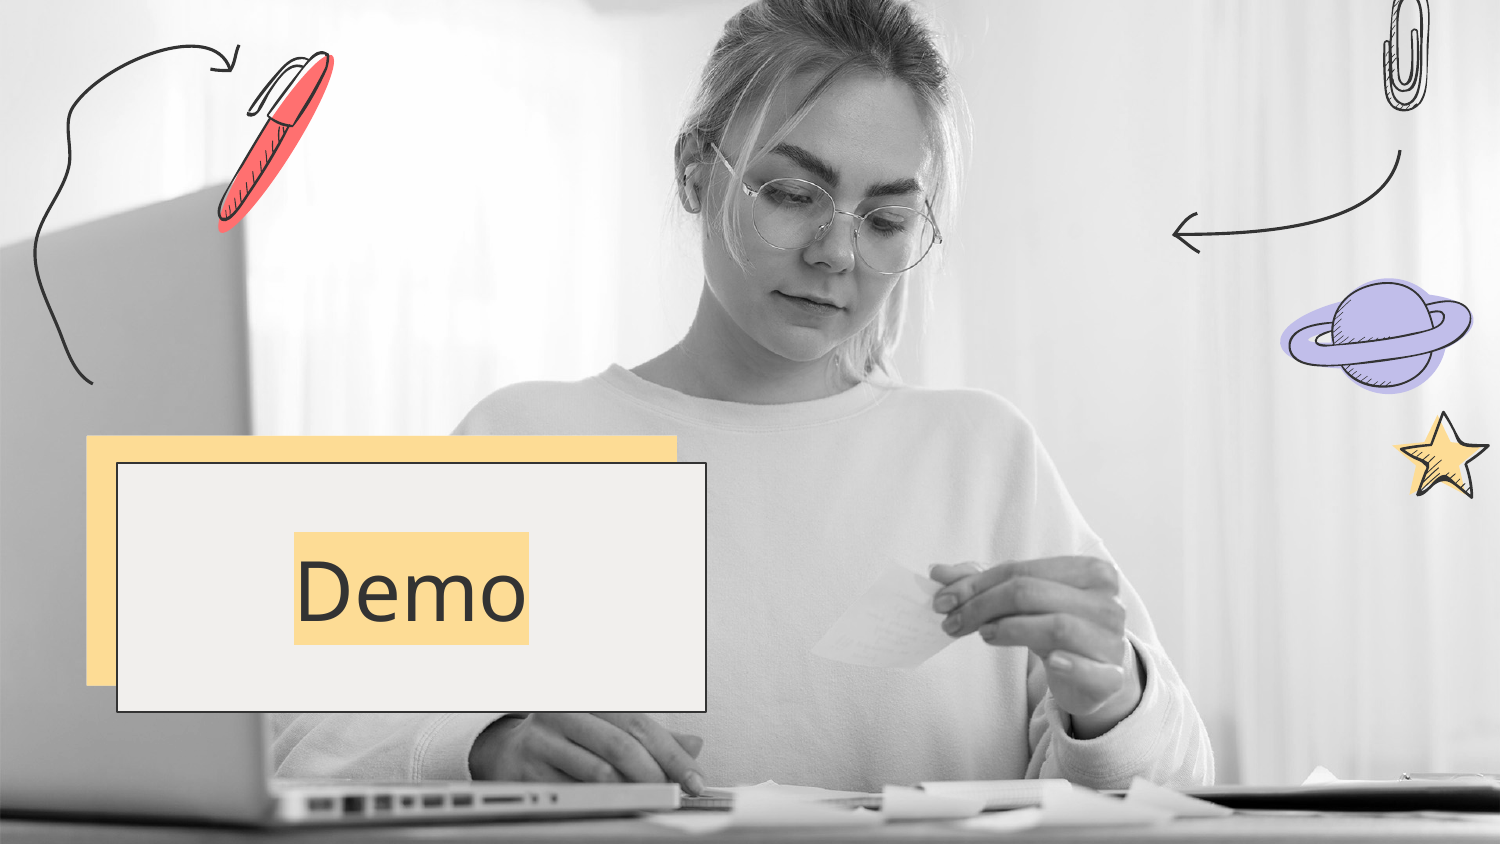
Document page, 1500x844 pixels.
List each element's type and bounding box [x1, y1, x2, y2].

text_box [1391, 410, 1491, 500]
text_box [197, 32, 348, 243]
text_box [1172, 149, 1401, 253]
text_box [1275, 259, 1491, 411]
picture [0, 0, 1500, 844]
text_box [34, 44, 240, 385]
